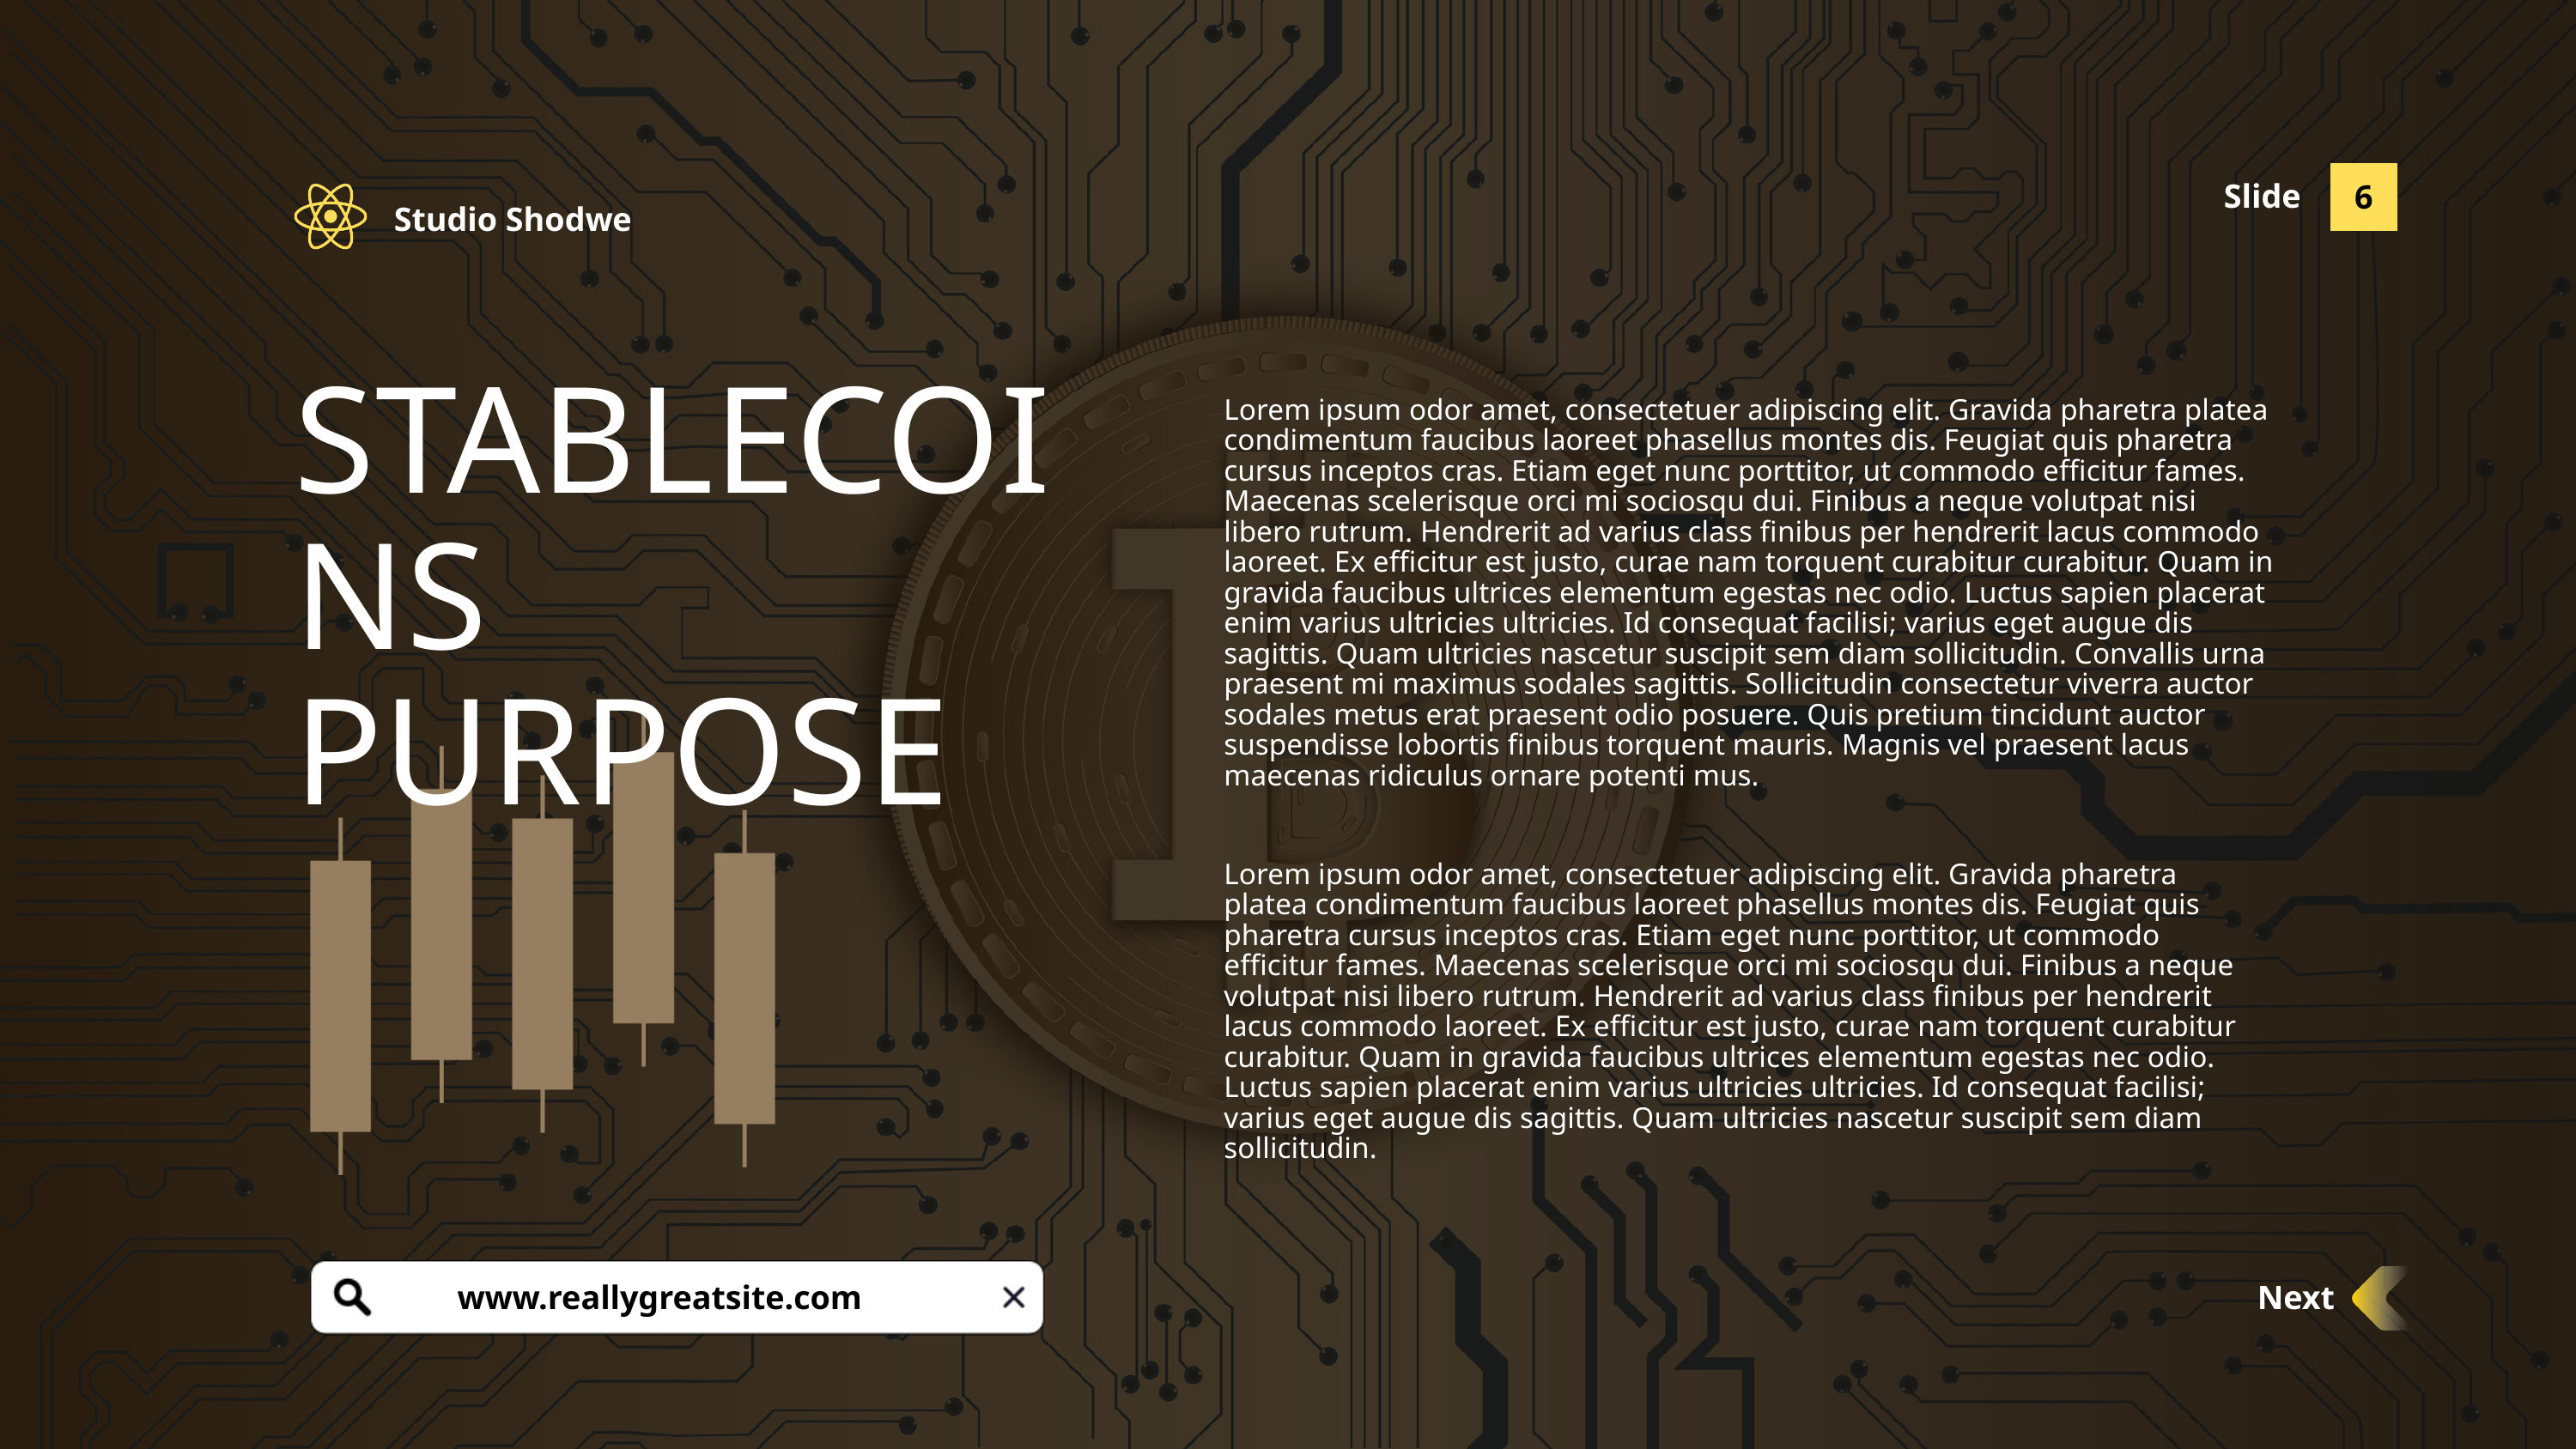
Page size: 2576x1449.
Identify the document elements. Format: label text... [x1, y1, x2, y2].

text_box Studio Shodwe [393, 203, 666, 239]
text_box [310, 835, 775, 1175]
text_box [2330, 163, 2397, 231]
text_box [1224, 0, 2576, 1449]
text_box [0, 0, 1218, 1449]
text_box STABLECOINS PURPOSE [294, 366, 1085, 835]
text_box www.reallygreatsite.com [457, 1282, 906, 1317]
text_box [294, 182, 368, 251]
text_box [310, 1260, 1045, 1336]
